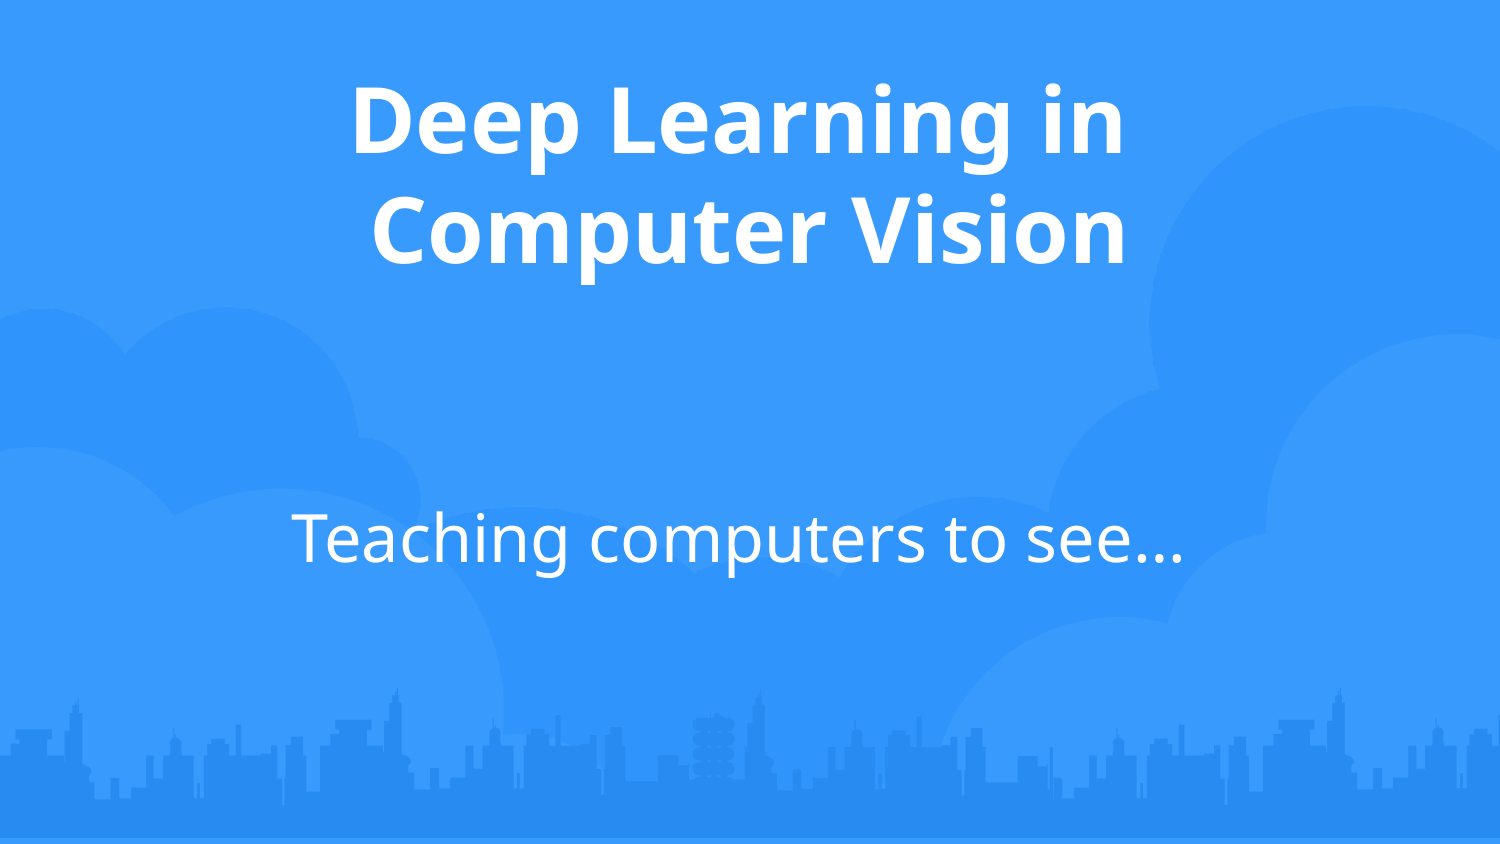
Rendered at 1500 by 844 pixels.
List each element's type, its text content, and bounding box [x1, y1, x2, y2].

text_box Deep Learning in Computer Vision [0, 51, 1500, 105]
picture [0, 105, 1500, 839]
